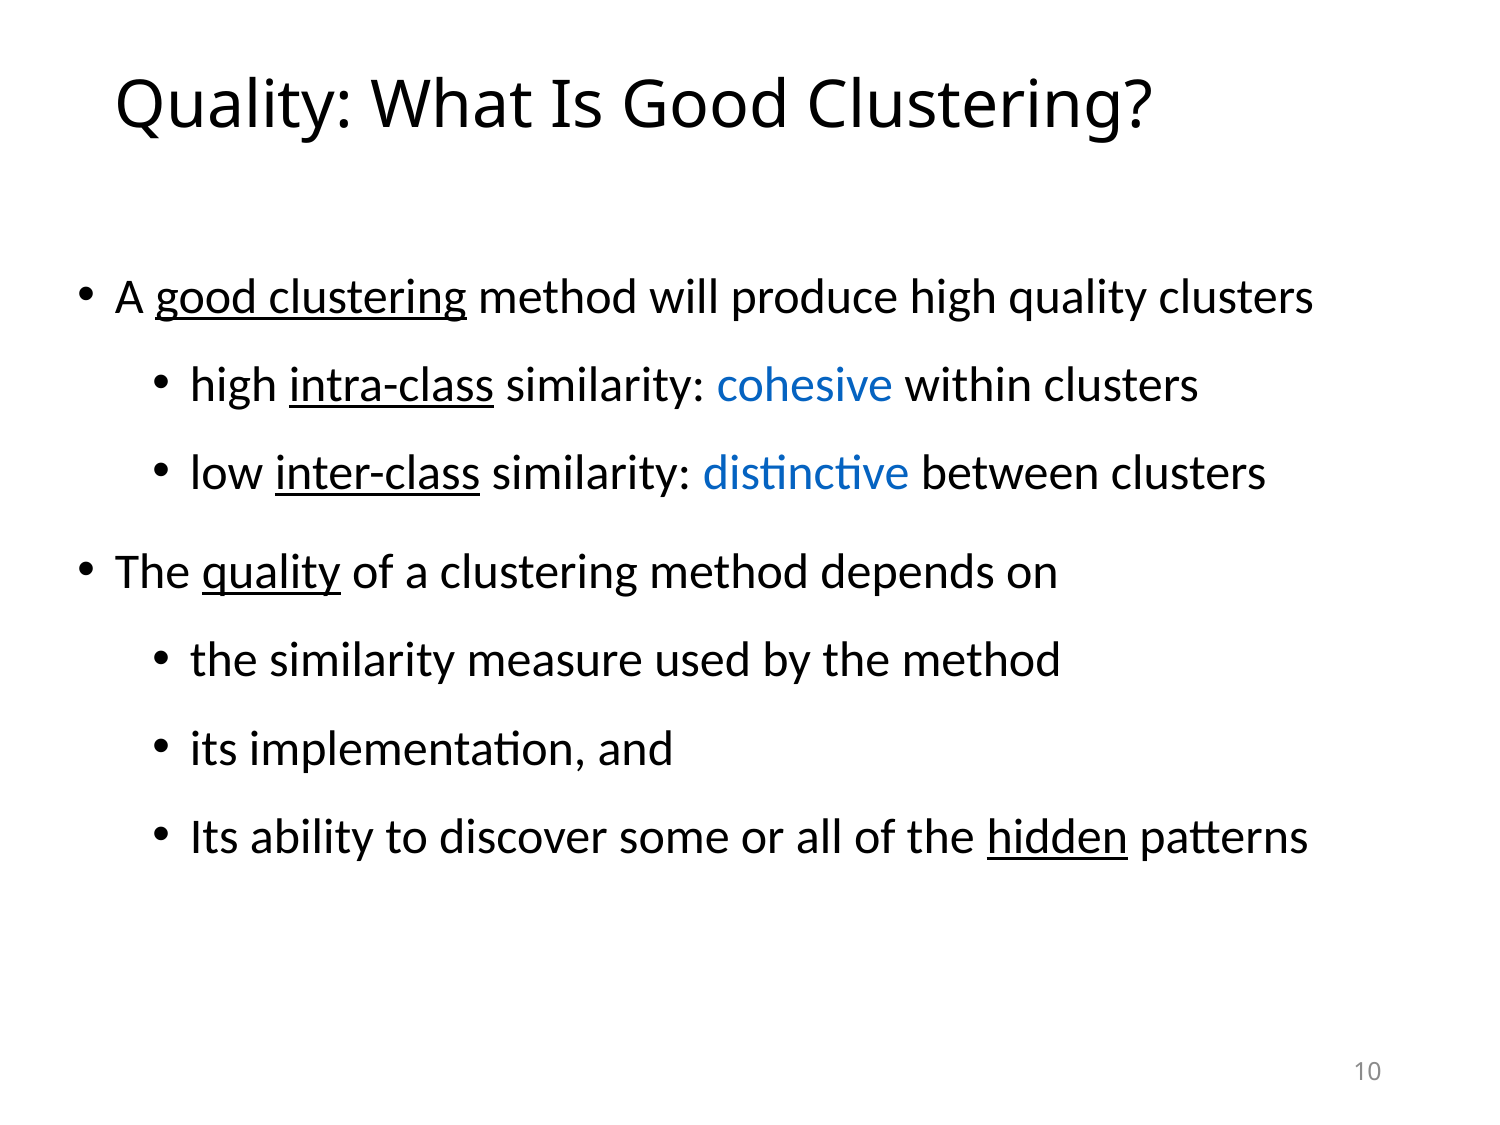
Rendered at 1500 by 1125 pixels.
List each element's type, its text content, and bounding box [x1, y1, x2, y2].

slide_number 10 [1059, 1042, 1397, 1103]
list A good clustering method will produce high quality clusters high intra-class similarity: cohesive within clusters low inter-class similarity: distinctive between clusters The quality of a clustering method depends on the similarity measure used by the method its implementation, and Its ability to discover some or all of the hidden patterns [62, 237, 1438, 1038]
title Quality: What Is Good Clustering? [99, 62, 1297, 150]
